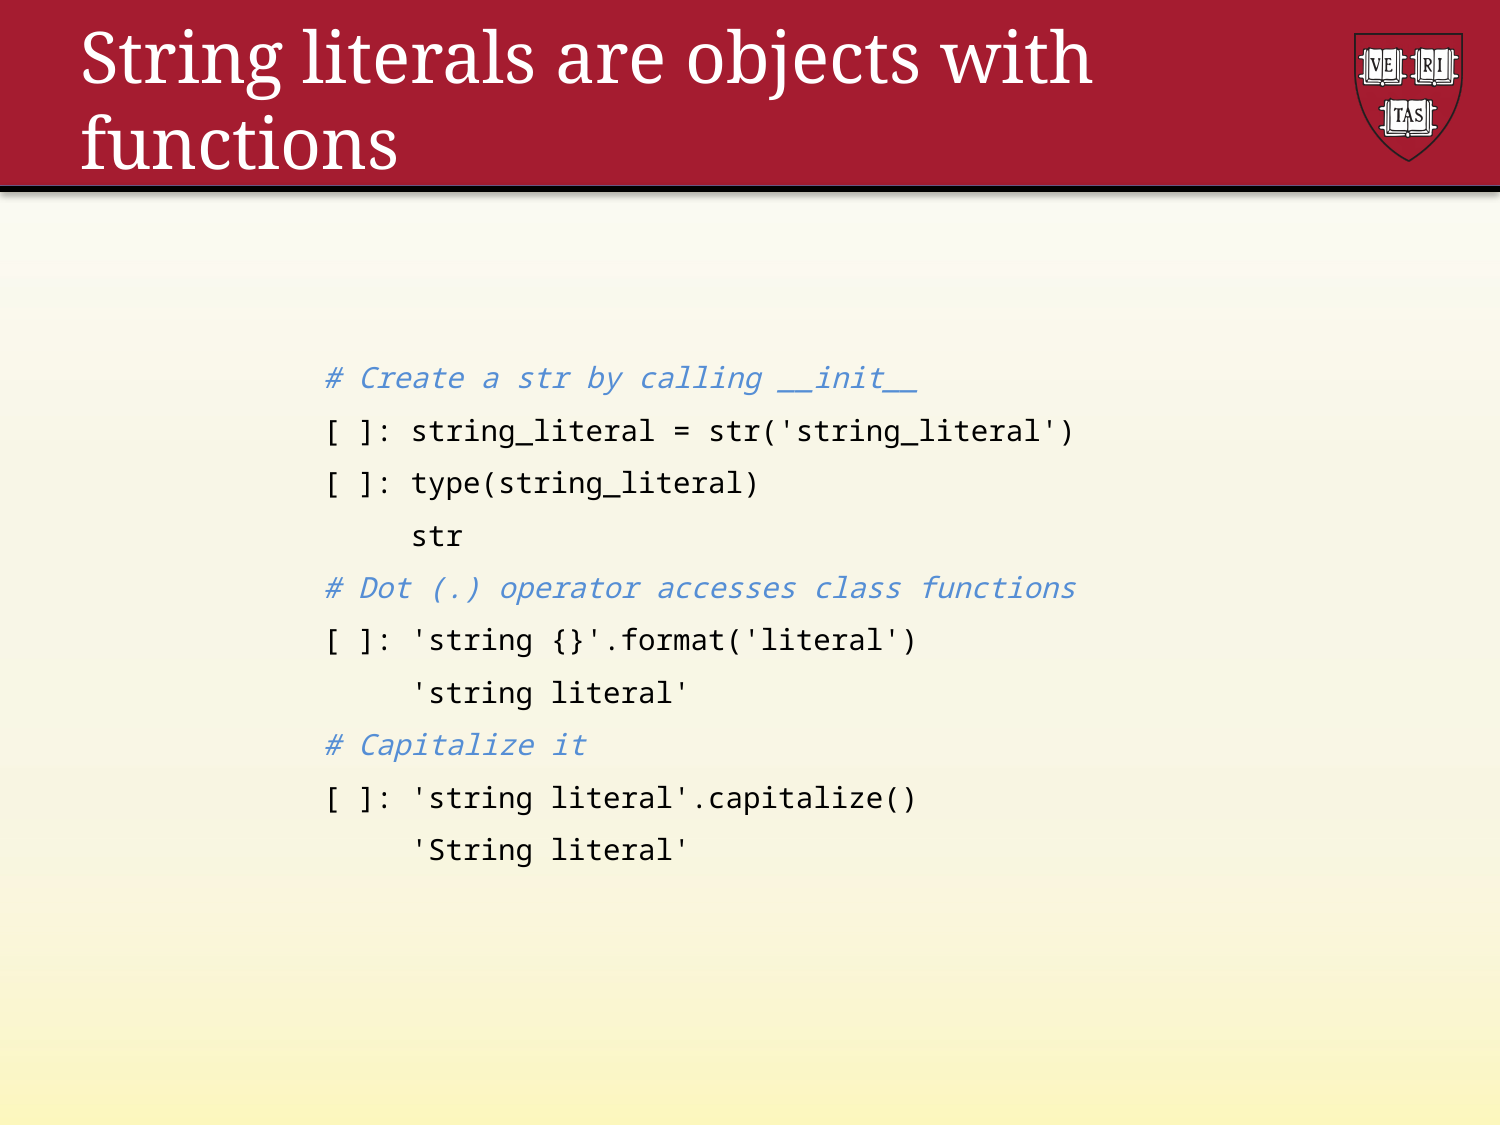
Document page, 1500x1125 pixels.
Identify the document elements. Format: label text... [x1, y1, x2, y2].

text_box # Create a str by calling __init__ [ ]: string_literal = str('string_literal') [ ]: type(string_literal) str # Dot (.) operator accesses class functions [ ]: 'string {}'.format('literal') 'string literal' # Capitalize it [ ]: 'string literal'.capitalize() 'String literal' [308, 334, 1091, 874]
title String literals are objects with functions [65, 4, 1309, 192]
picture [0, 0, 1500, 186]
picture [0, 192, 1500, 1125]
